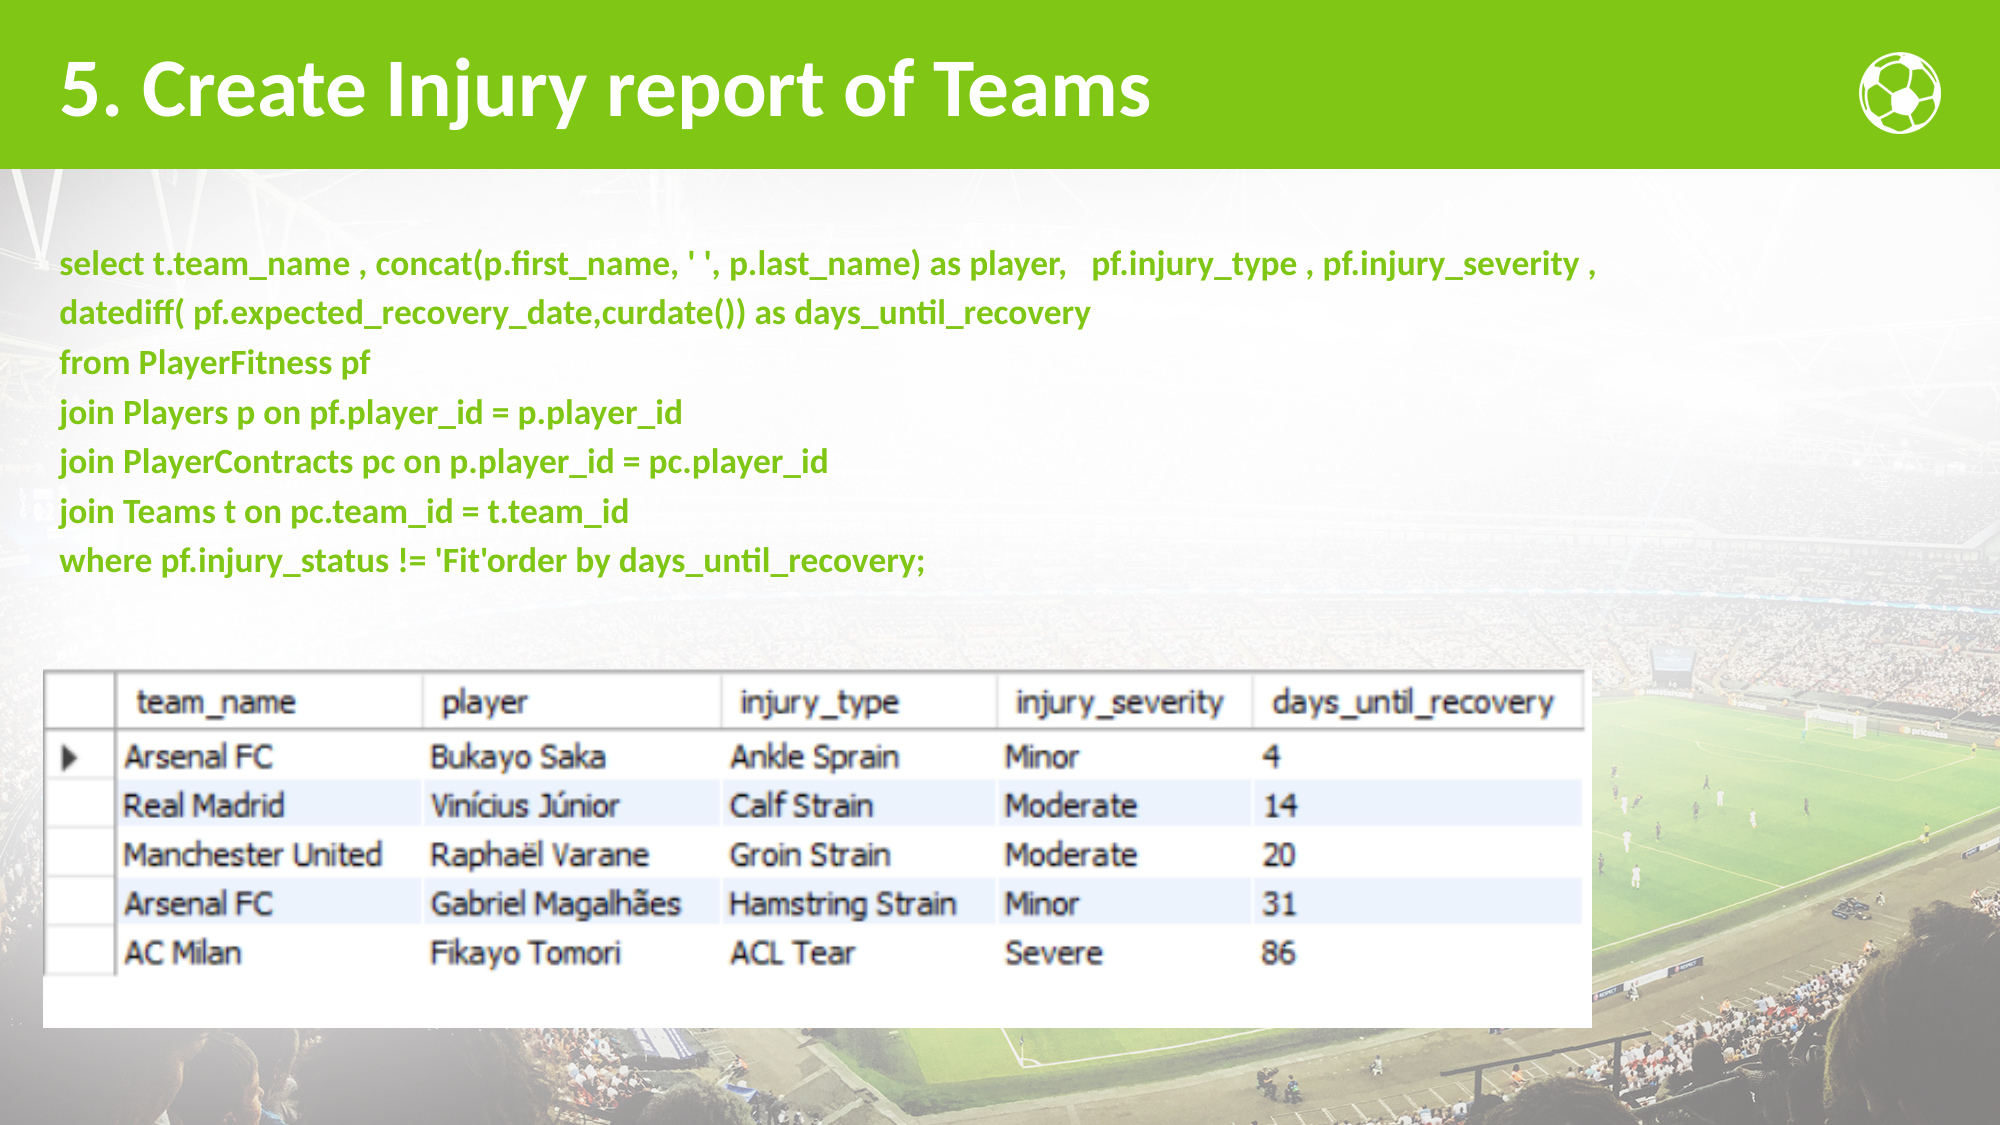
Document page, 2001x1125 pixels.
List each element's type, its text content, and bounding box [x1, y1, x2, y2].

title 5. Create Injury report of Teams [43, 17, 1733, 149]
list select t.team_name , concat(p.first_name, ' ', p.last_name) as player, pf.injury_type , pf.injury_severity , datediff( pf.expected_recovery_date,curdate()) as days_until_recovery from PlayerFitness pf join Players p on pf.player_id = p.player_id join PlayerContracts pc on p.player_id = pc.player_id join Teams t on pc.team_id = t.team_id where pf.injury_status != 'Fit'order by days_until_recovery; [43, 231, 1934, 591]
picture [0, 0, 2000, 1125]
